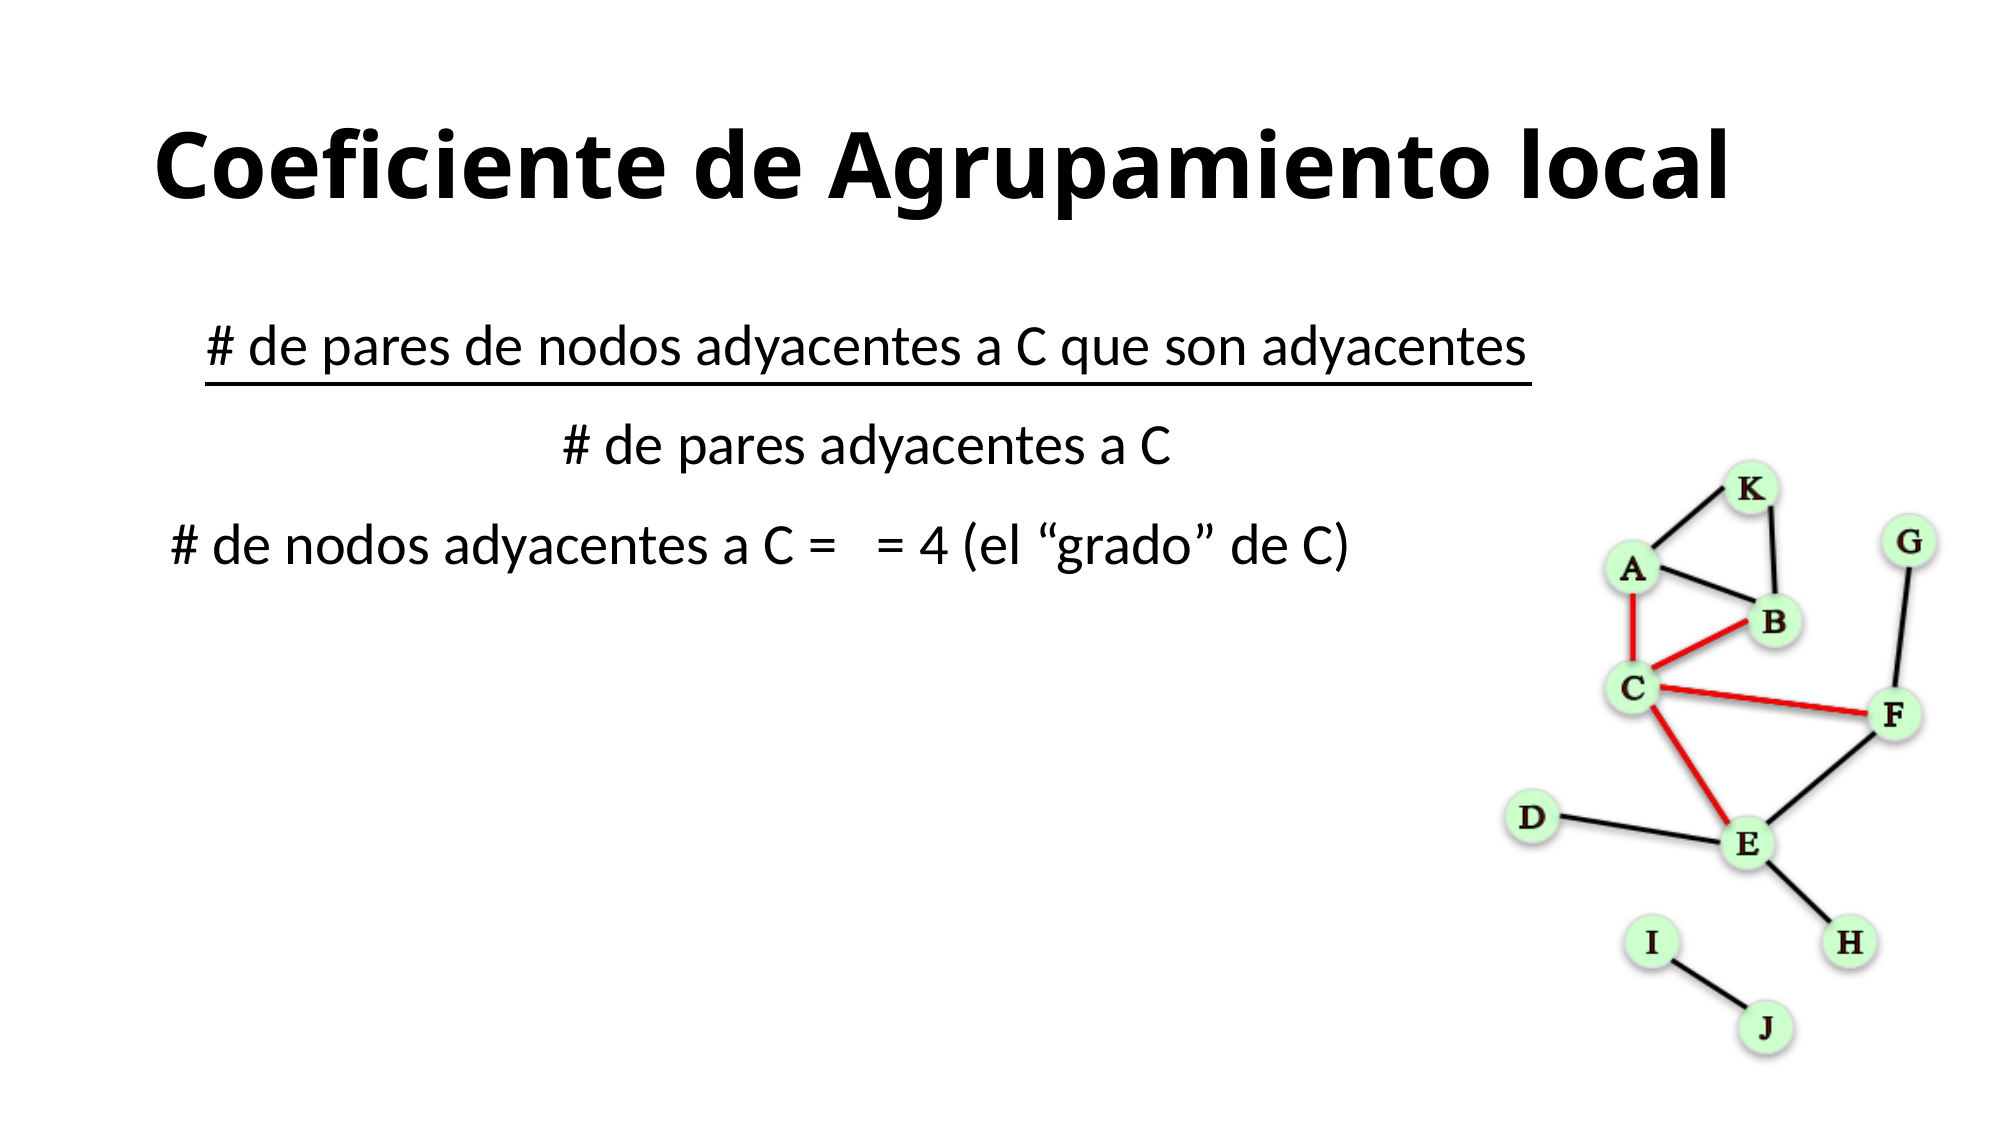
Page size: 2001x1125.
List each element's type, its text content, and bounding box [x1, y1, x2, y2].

text_box Coeficiente de Agrupamiento local [137, 59, 1863, 278]
picture [1490, 435, 1955, 1067]
